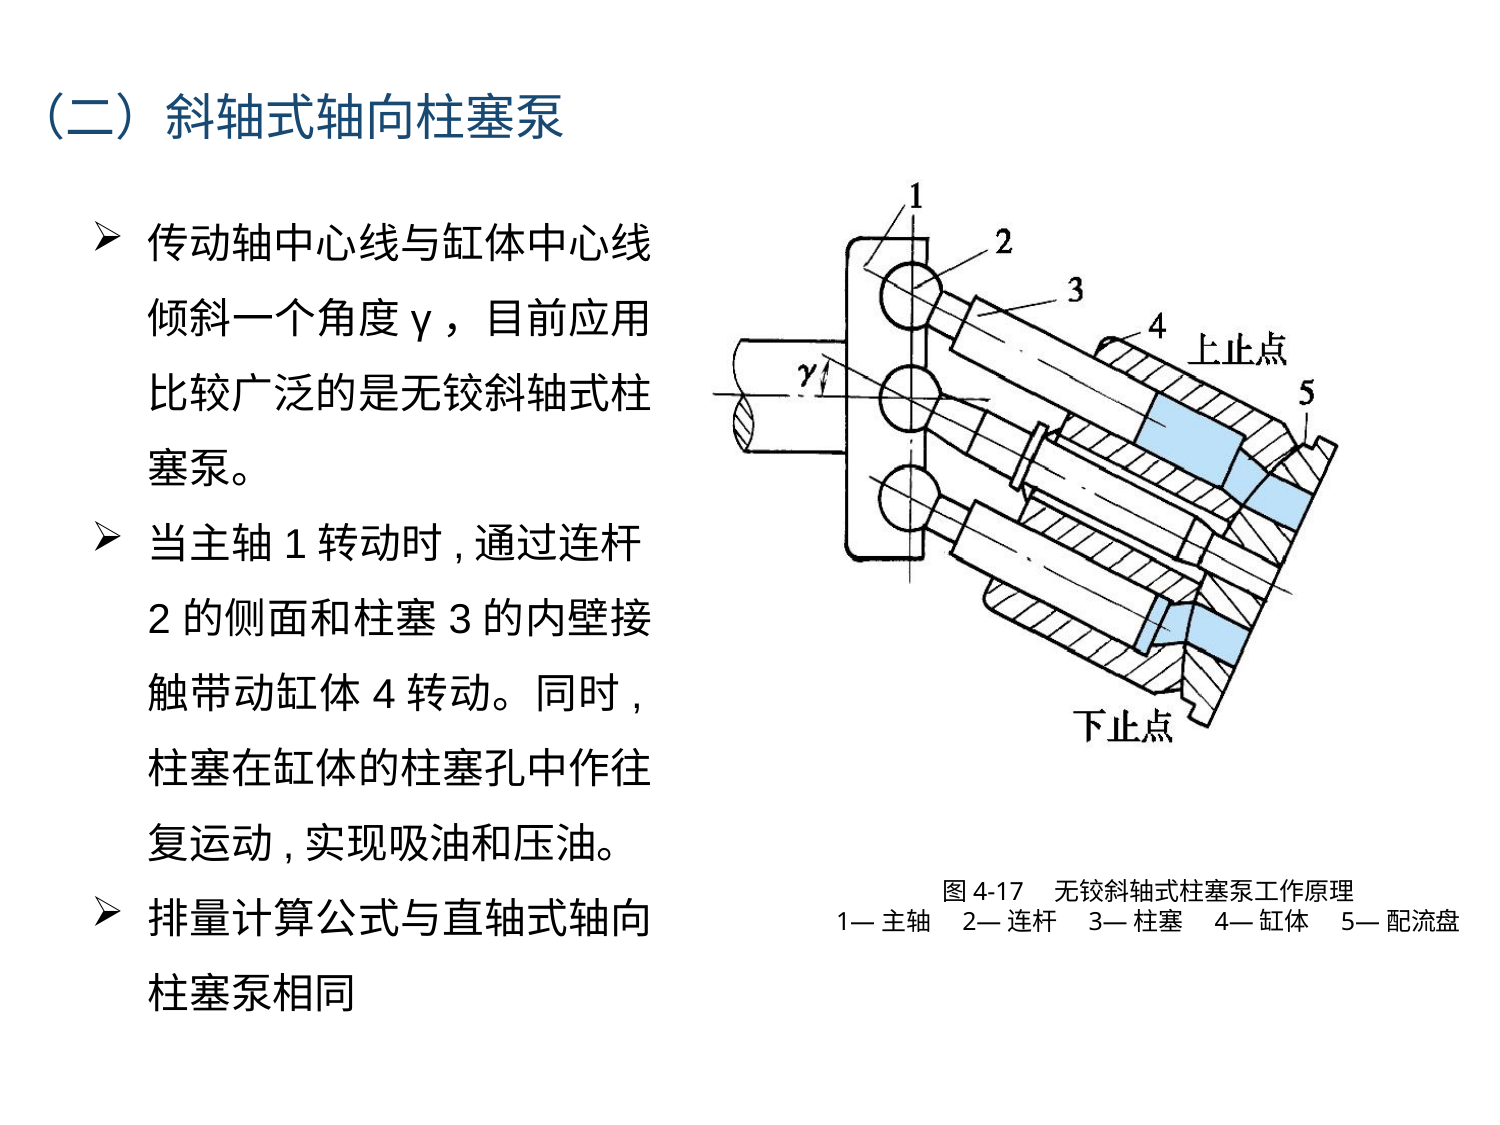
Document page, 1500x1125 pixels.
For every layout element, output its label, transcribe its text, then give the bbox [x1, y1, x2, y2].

text_box （二）斜轴式轴向柱塞泵 [0, 78, 586, 153]
text_box 图4-17 无铰斜轴式柱塞泵工作原理 1—主轴 2—连杆 3—柱塞 4—缸体 5—配流盘 [773, 869, 1500, 943]
text_box 传动轴中心线与缸体中心线倾斜一个角度γ，目前应用比较广泛的是无铰斜轴式柱塞泵。 当主轴1转动时,通过连杆2的侧面和柱塞3的内壁接触带动缸体4转动。同时,柱塞在缸体的柱塞孔中作往复运动,实现吸油和压油。 排量计算公式与直轴式轴向柱塞泵相同 [76, 184, 668, 1025]
picture [678, 152, 1377, 764]
